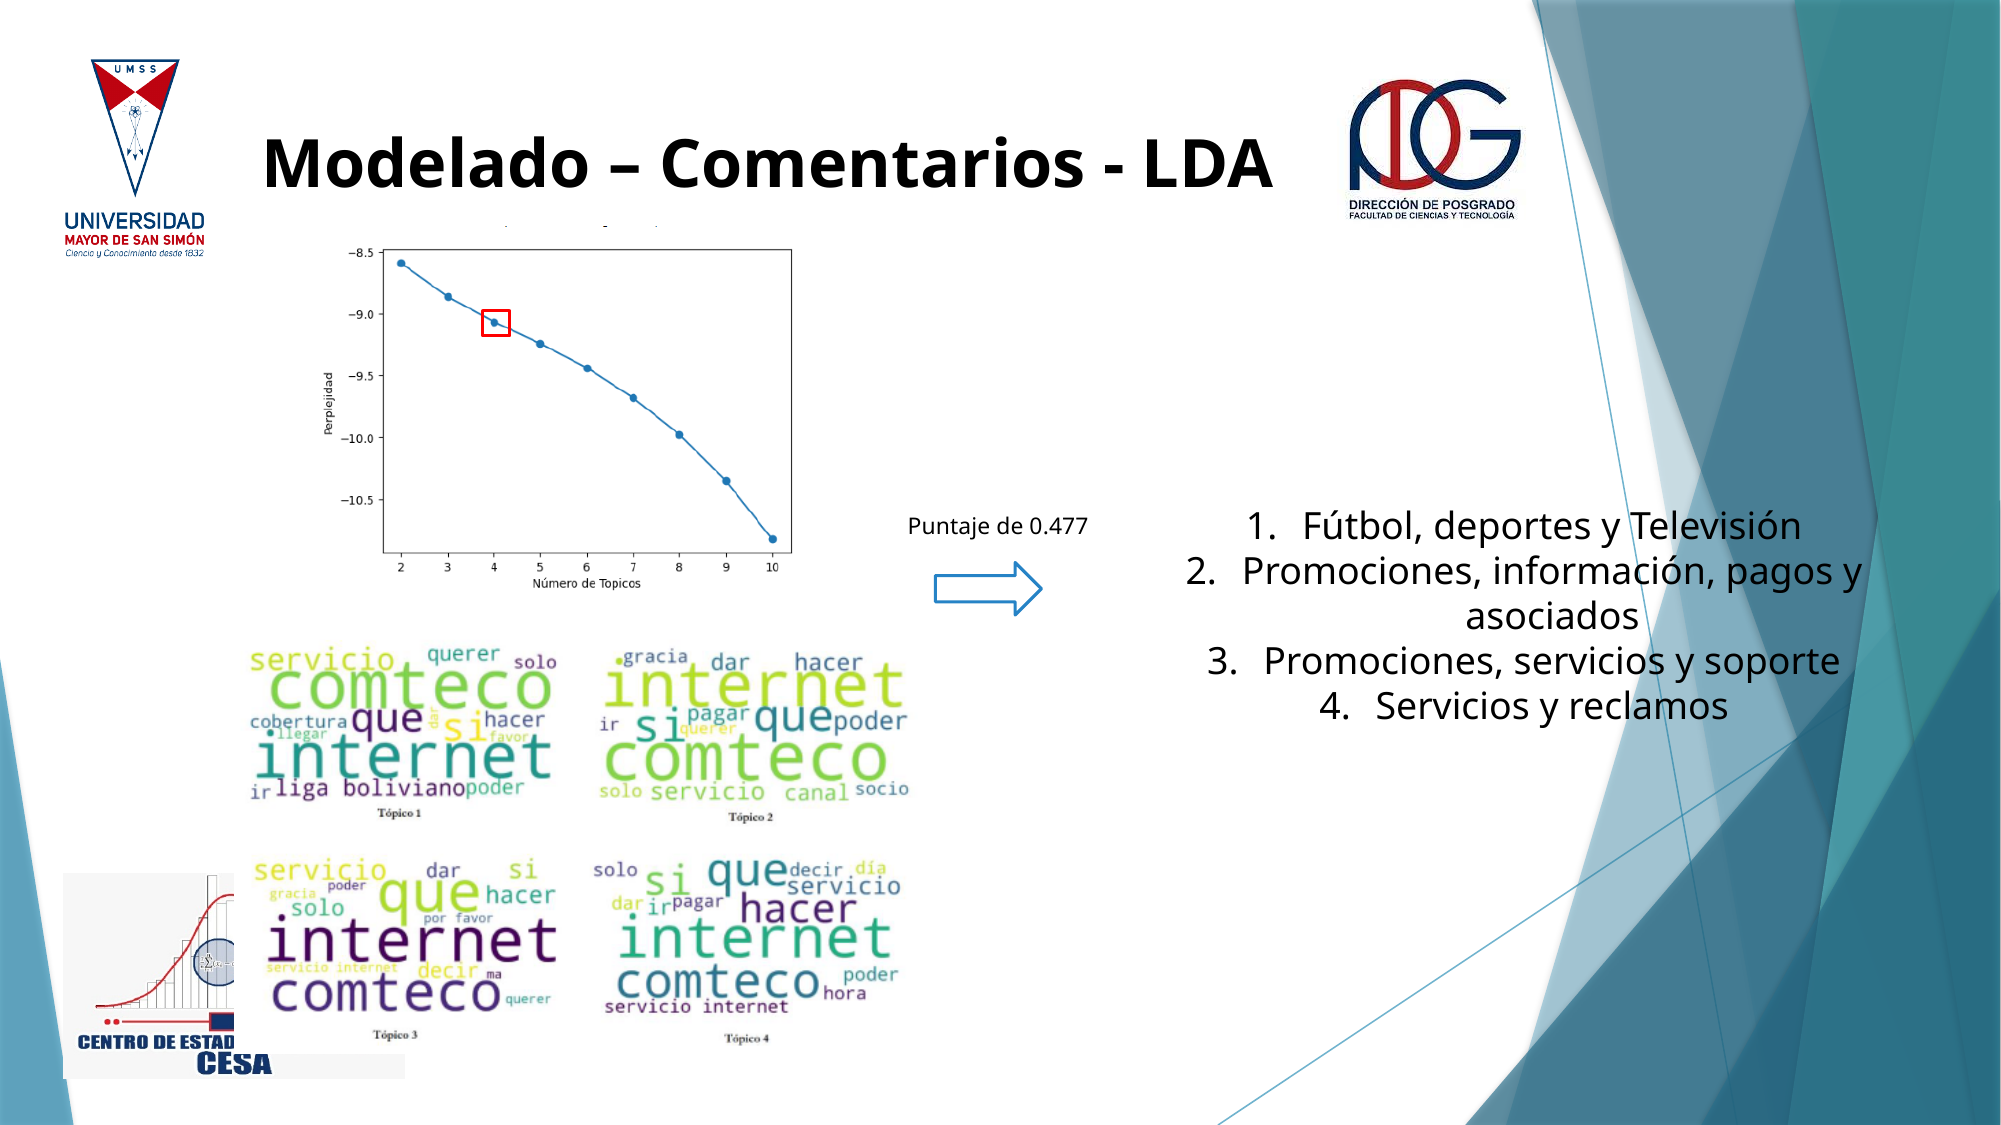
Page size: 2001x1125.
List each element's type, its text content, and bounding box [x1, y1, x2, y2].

text_box [933, 561, 1043, 617]
title Modelado – Comentarios - LDA [246, 97, 1330, 232]
picture [309, 226, 799, 594]
text_box Puntaje de 0.477 [893, 504, 1107, 547]
picture [63, 627, 920, 1079]
picture [1335, 46, 1546, 232]
text_box Fútbol, deportes y Televisión Promociones, información, pagos y asociados Promociones, servicios y soporte Servicios y reclamos [1081, 494, 1968, 735]
picture [64, 59, 205, 258]
